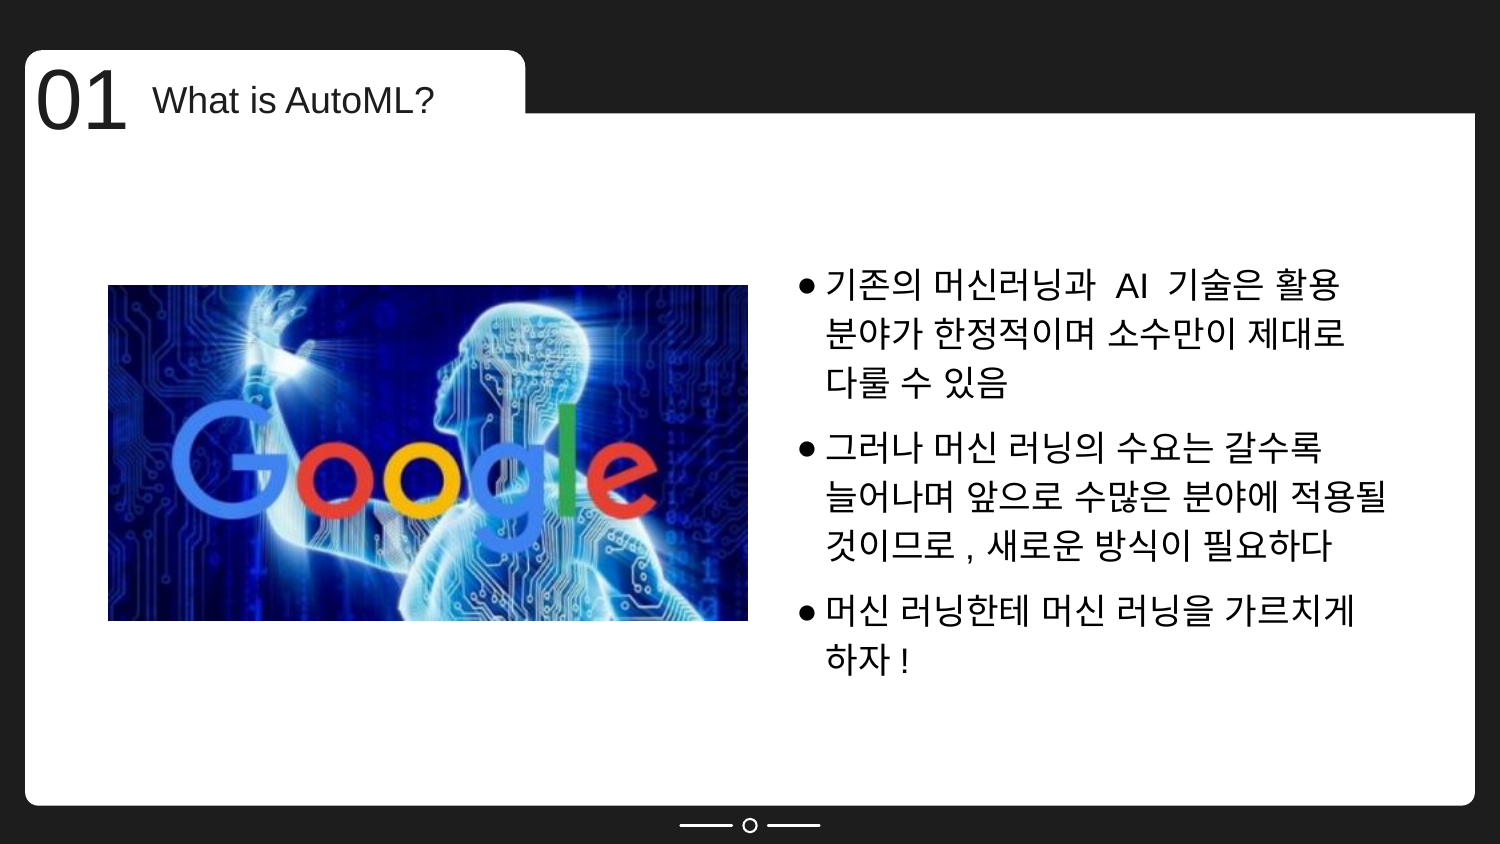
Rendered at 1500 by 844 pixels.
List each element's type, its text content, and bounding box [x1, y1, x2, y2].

text_box 01 [23, 38, 143, 152]
picture [108, 285, 748, 622]
text_box What is AutoML? [143, 70, 519, 127]
text_box 기존의 머신러닝과 AI 기술은 활용 분야가 한정적이며 소수만이 제대로 다룰 수 있음 그러나 머신 러닝의 수요는 갈수록 늘어나며 앞으로 수많은 분야에 적용될 것이므로, 새로운 방식이 필요하다 머신 러닝한테 머신 러닝을 가르치게 하자! [785, 319, 1424, 619]
